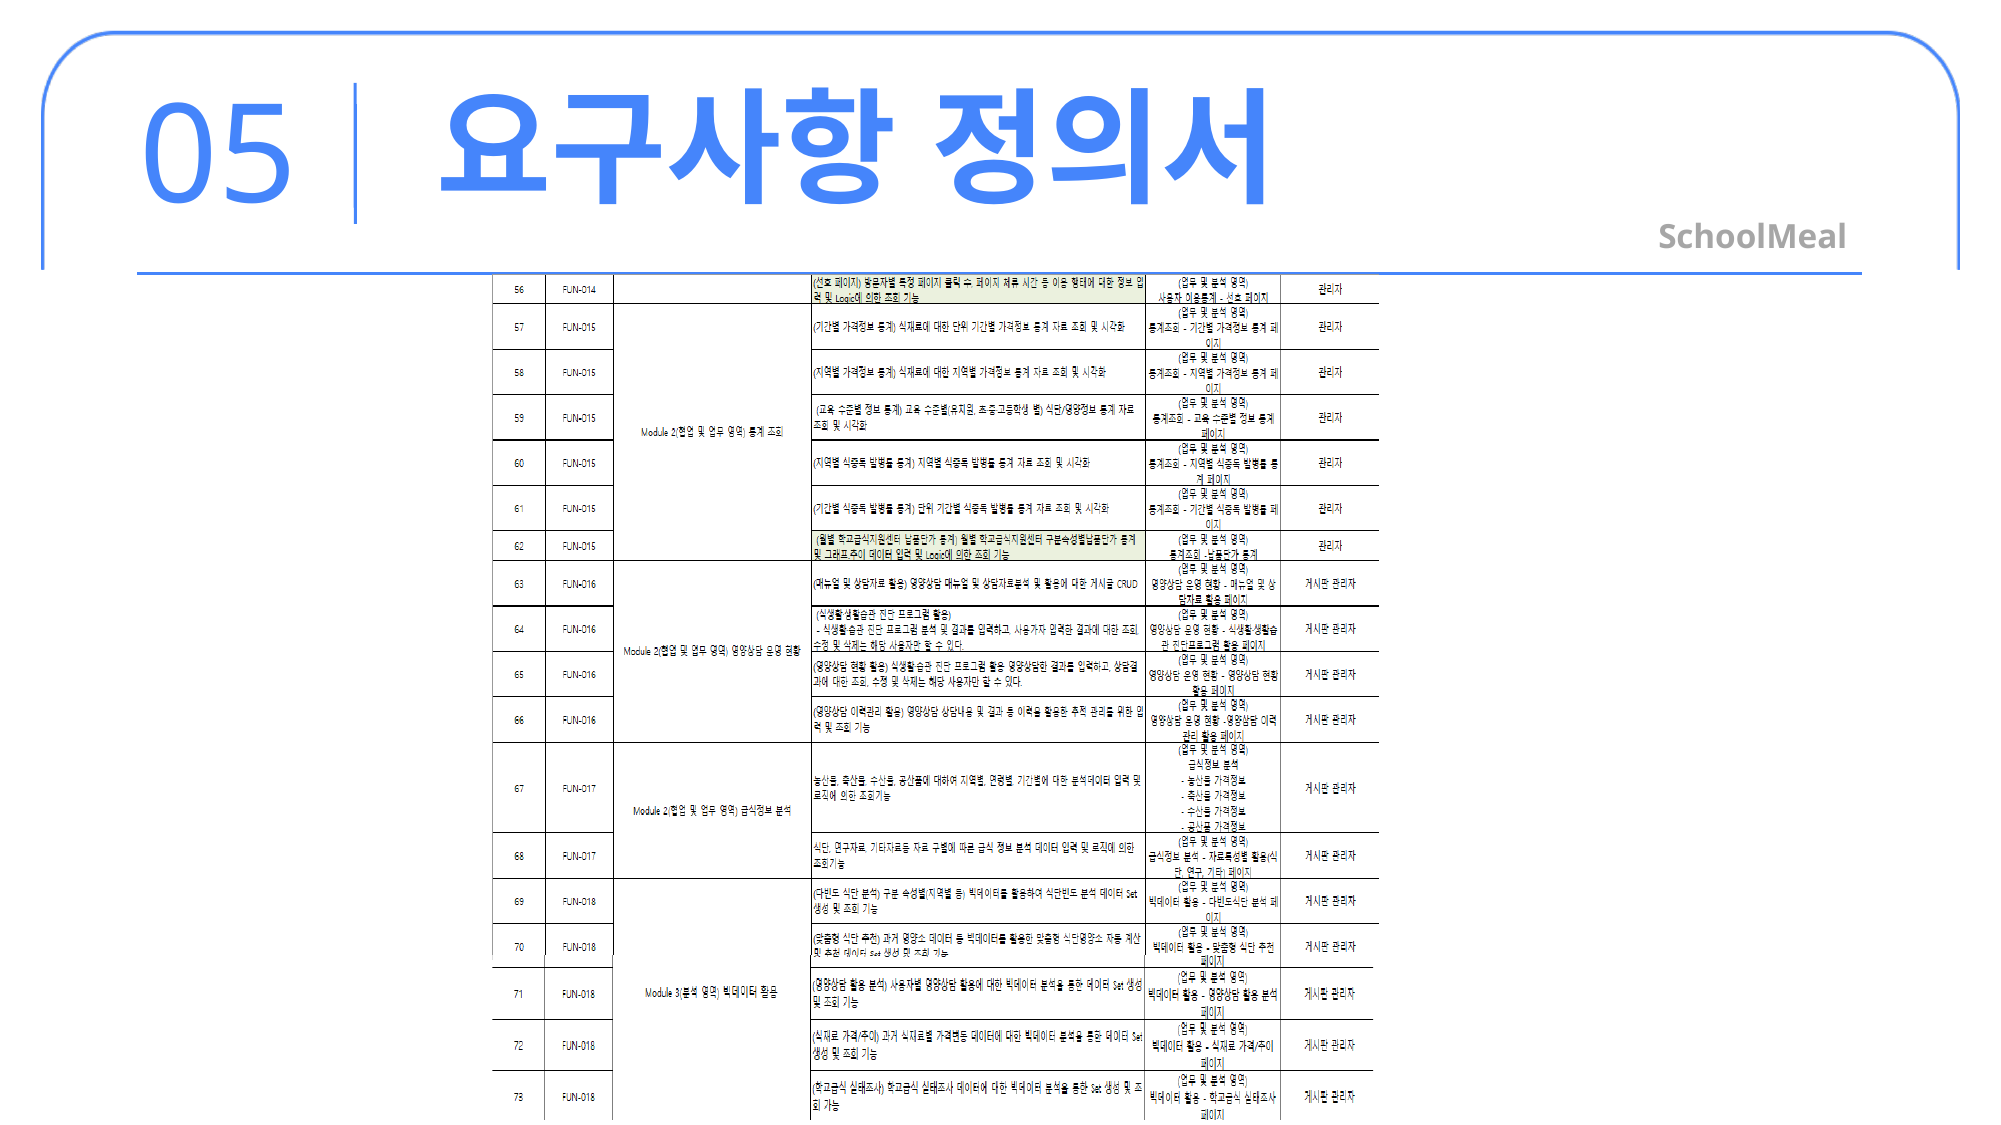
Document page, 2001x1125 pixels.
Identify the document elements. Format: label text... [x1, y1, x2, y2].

text_box 05 [85, 57, 351, 237]
picture [492, 274, 1379, 1120]
picture [43, 31, 1959, 270]
title 요구사항 정의서 [421, 44, 1857, 263]
